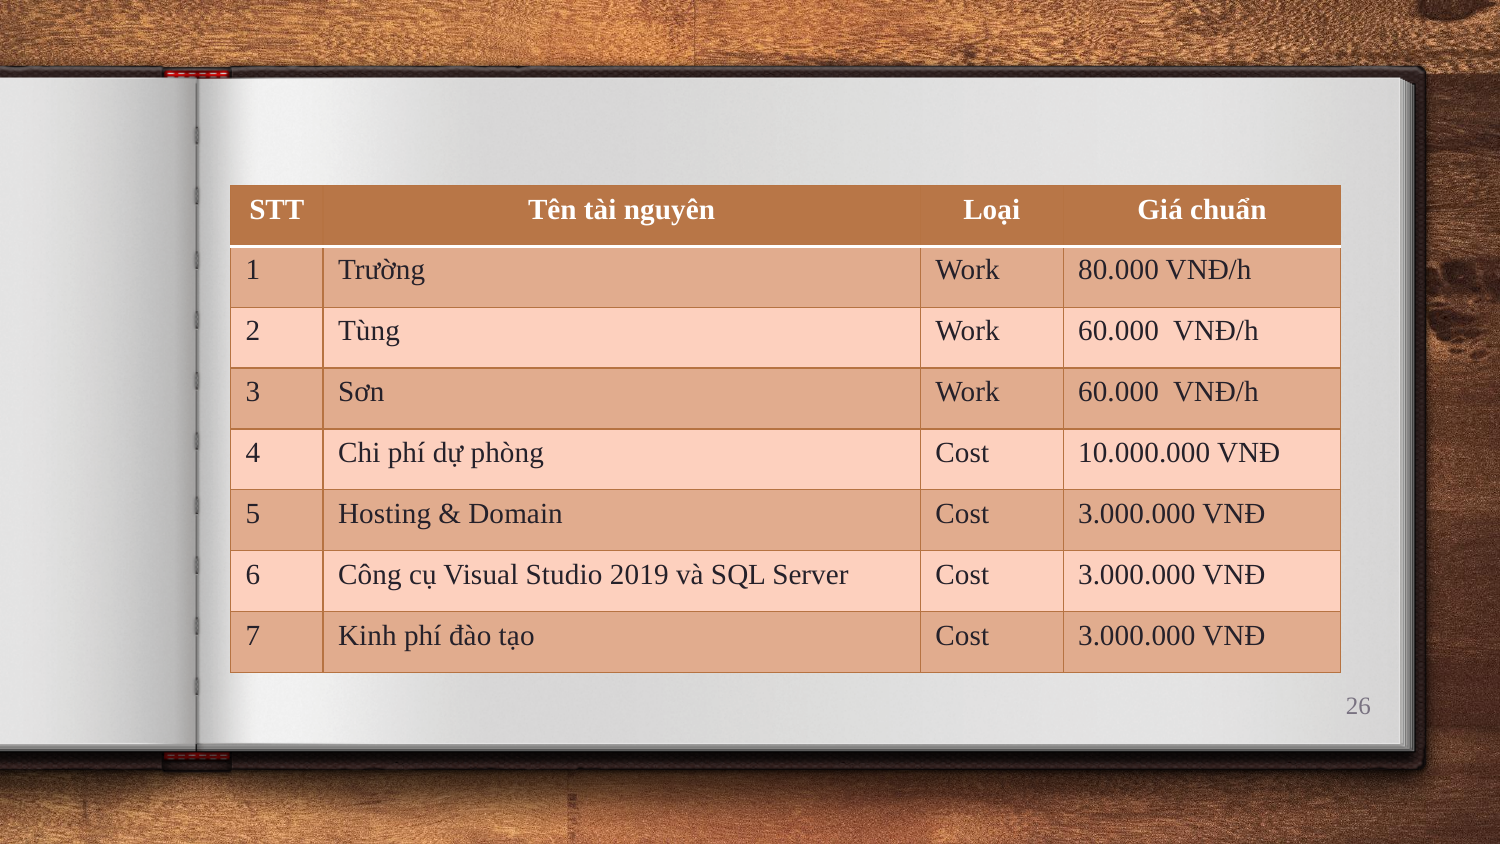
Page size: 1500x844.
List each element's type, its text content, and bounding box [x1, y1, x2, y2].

table_cell Sơn [324, 369, 920, 428]
table_cell 1 [231, 248, 322, 307]
table_cell Tùng [324, 308, 920, 367]
table_cell Cost [921, 490, 1063, 550]
table_cell Công cụ Visual Studio 2019 và SQL Server [324, 551, 920, 611]
table_header Giá chuẩn [1064, 186, 1340, 245]
table_cell 10.000.000 VNĐ [1064, 430, 1340, 489]
table_cell 3.000.000 VNĐ [1064, 490, 1340, 550]
table_cell 80.000 VNĐ/h [1064, 248, 1340, 307]
table_cell Work [921, 248, 1063, 307]
table_cell 6 [231, 551, 322, 611]
table_cell 3.000.000 VNĐ [1064, 612, 1340, 672]
table_header Tên tài nguyên [324, 186, 920, 245]
table_cell 60.000 VNĐ/h [1064, 308, 1340, 367]
table_cell Hosting & Domain [324, 490, 920, 550]
table_cell 60.000 VNĐ/h [1064, 369, 1340, 428]
picture [0, 0, 1500, 844]
table_cell 3 [231, 369, 322, 428]
table_cell Chi phí dự phòng [324, 430, 920, 489]
table_cell Cost [921, 612, 1063, 672]
table_cell Cost [921, 551, 1063, 611]
table_header STT [231, 186, 322, 245]
table_cell 7 [231, 612, 322, 672]
table_header Loại [921, 186, 1063, 245]
table_cell 5 [231, 490, 322, 550]
table_cell 2 [231, 308, 322, 367]
table_cell Work [921, 369, 1063, 428]
table_cell Trường [324, 248, 920, 307]
slide_number 26 [1295, 672, 1386, 737]
table_cell 4 [231, 430, 322, 489]
table_cell Work [921, 308, 1063, 367]
table_cell Kinh phí đào tạo [324, 612, 920, 672]
table_cell Cost [921, 430, 1063, 489]
table_cell 3.000.000 VNĐ [1064, 551, 1340, 611]
